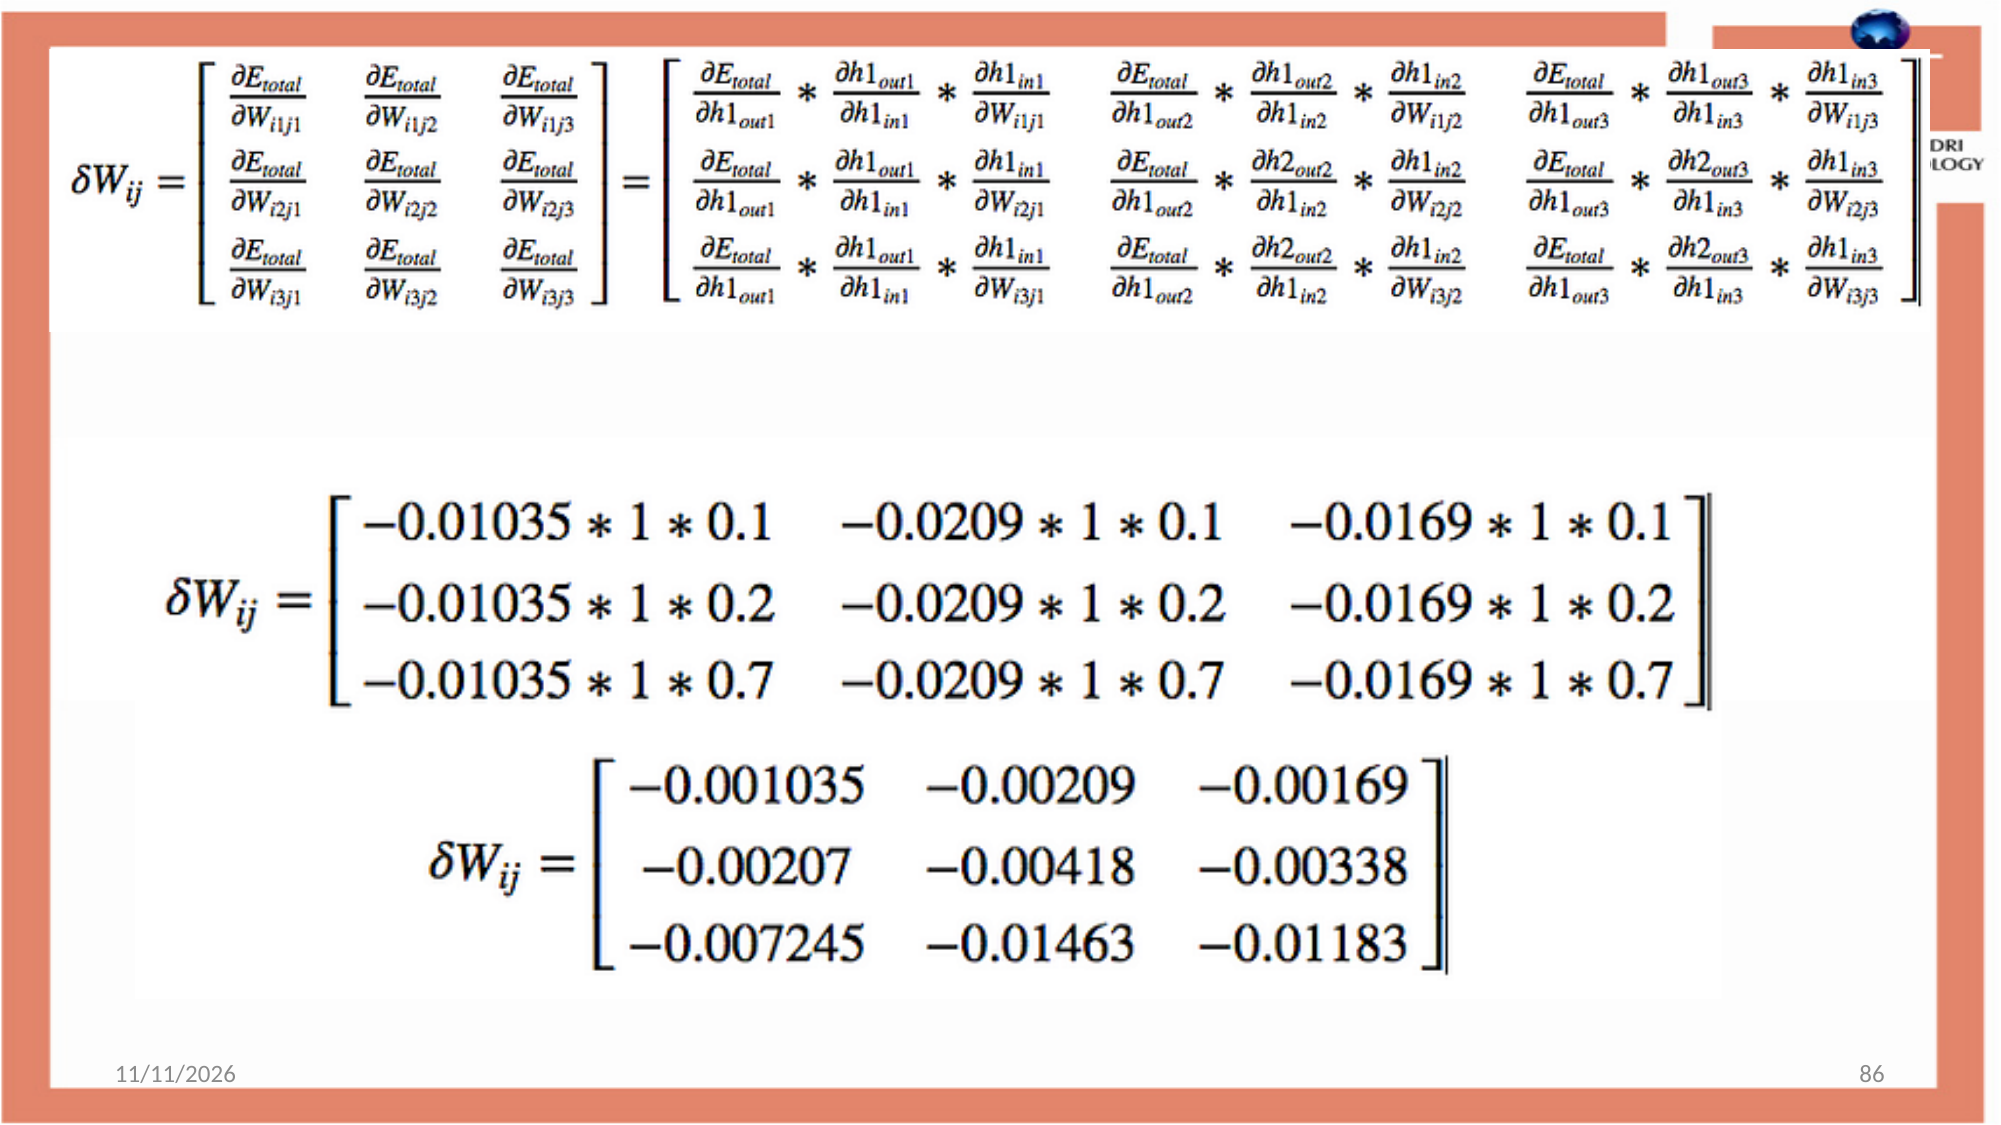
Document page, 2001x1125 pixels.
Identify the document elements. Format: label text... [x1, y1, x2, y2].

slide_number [99, 1042, 567, 1103]
picture [0, 0, 2001, 1125]
slide_number 86 [1433, 1042, 1900, 1103]
